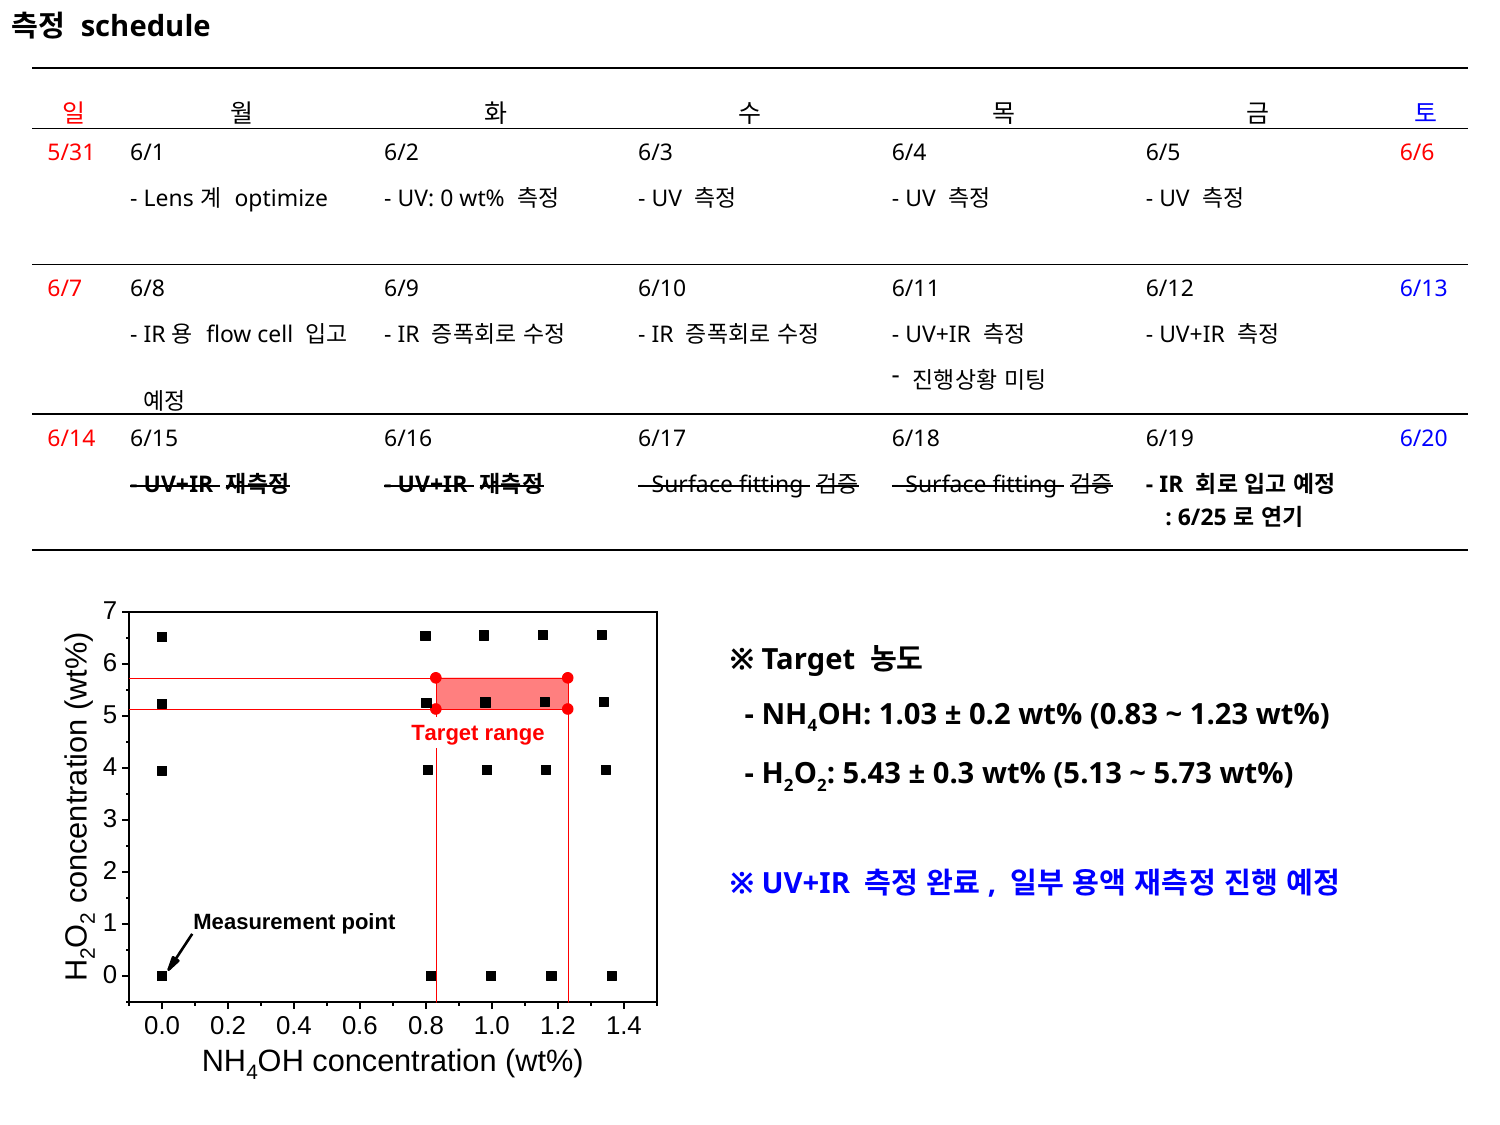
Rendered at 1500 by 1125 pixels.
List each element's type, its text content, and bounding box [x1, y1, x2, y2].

text_box 측정 schedule [0, 0, 226, 50]
text_box ※ Target 농도 - NH4OH: 1.03 ± 0.2 wt% (0.83 ~ 1.23 wt%) - H2O2: 5.43 ± 0.3 wt% (5.13 ~ 5.73 wt%) ※ UV+IR 측정 완료, 일부 용액 재측정 진행 예정 [714, 615, 1356, 907]
table_header 화 [369, 69, 623, 128]
table_cell 6/5 - UV 측정 [1131, 129, 1385, 264]
table_cell 6/6 [1385, 129, 1468, 264]
table_cell 5/31 [32, 129, 115, 264]
table_cell 6/2 - UV: 0 wt% 측정 [369, 129, 623, 264]
table_cell 6/19 - IR 회로 입고 예정 : 6/25로 연기 [1131, 415, 1385, 549]
table_cell 6/20 [1385, 415, 1468, 549]
table_cell 6/16 - UV+IR 재측정 [369, 415, 623, 549]
table_cell 6/1 - Lens계 optimize [115, 129, 369, 264]
table_header 월 [115, 69, 369, 128]
table_cell 6/9 - IR 증폭회로 수정 [369, 265, 623, 413]
table_cell 6/8 - IR용 flow cell 입고 예정 [115, 265, 369, 413]
table_cell 6/17 - Surface fitting 검증 [623, 415, 877, 549]
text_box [45, 591, 689, 1085]
table_cell 6/4 - UV 측정 [877, 129, 1131, 264]
table_cell 6/15 - UV+IR 재측정 [115, 415, 369, 549]
table_cell 6/3 - UV 측정 [623, 129, 877, 264]
table_cell 6/10 - IR 증폭회로 수정 [623, 265, 877, 413]
table_cell 6/12 - UV+IR 측정 [1131, 265, 1385, 413]
table_header 목 [877, 69, 1131, 128]
table_cell 6/13 [1385, 265, 1468, 413]
table_header 수 [623, 69, 877, 128]
table_header 금 [1131, 69, 1385, 128]
table_header 일 [32, 69, 115, 128]
table_cell 6/18 - Surface fitting 검증 [877, 415, 1131, 549]
table_header 토 [1385, 69, 1468, 128]
table_cell 6/11 - UV+IR 측정 진행상황 미팅 [877, 265, 1131, 413]
table_cell 6/14 [32, 415, 115, 549]
table_cell 6/7 [32, 265, 115, 413]
